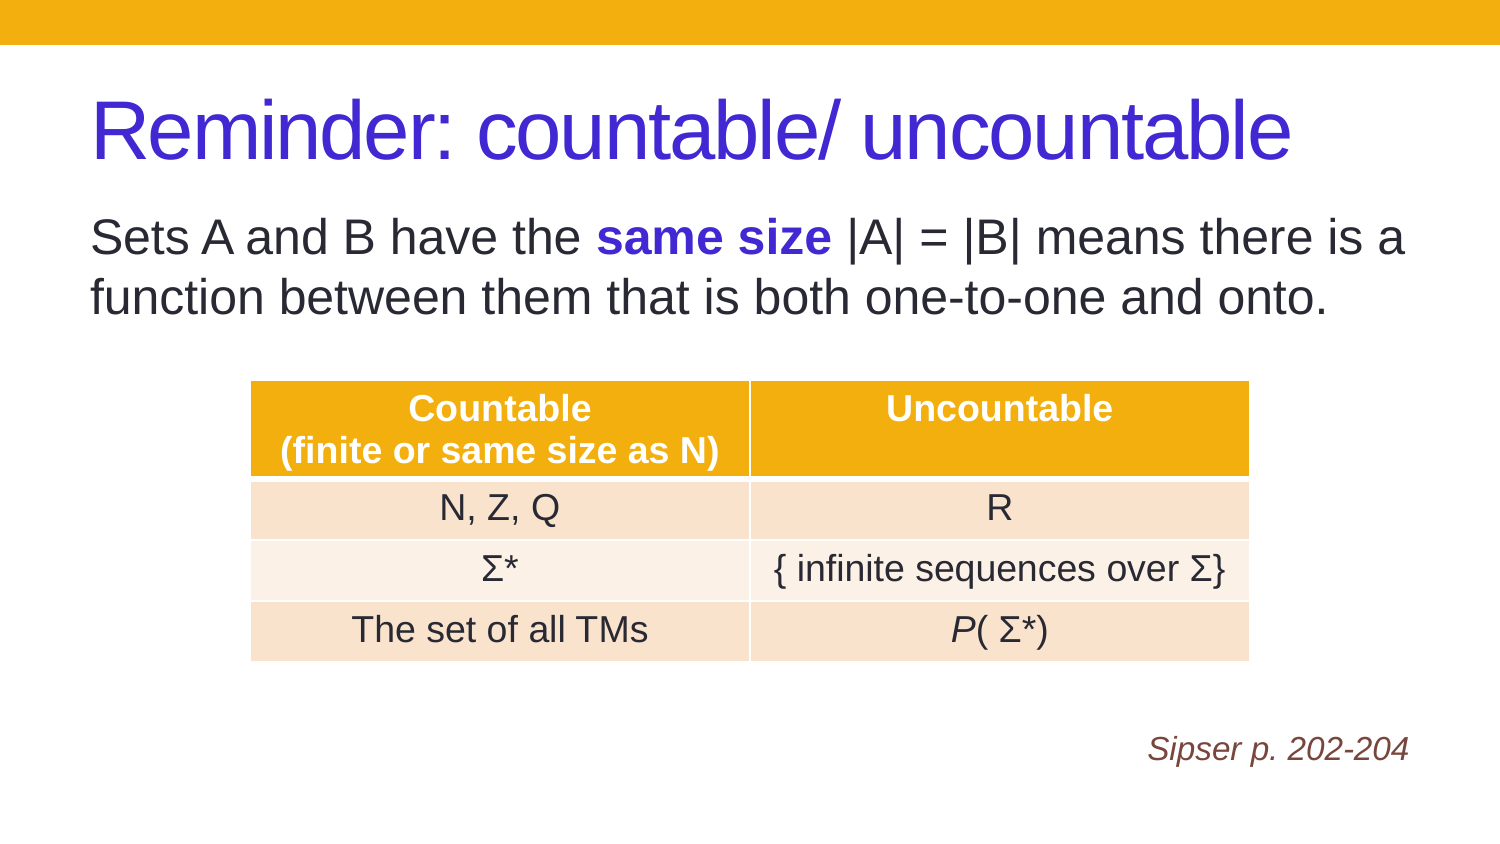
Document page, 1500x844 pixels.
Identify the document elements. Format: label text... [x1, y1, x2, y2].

table_cell The set of all TMs [251, 602, 749, 661]
table_header Uncountable [751, 381, 1249, 476]
list Sets A and B have the same size |A| = |B| means there is a function between them that is both one-to-one and onto. Sipser p. 202-204 [75, 196, 1425, 797]
title Reminder: countable/ uncountable [75, 65, 1425, 188]
table_cell { infinite sequences over Σ} [751, 541, 1249, 600]
table_cell N, Z, Q [251, 482, 749, 539]
table_cell R [751, 482, 1249, 539]
table_cell Σ* [251, 541, 749, 600]
table_cell P( Σ*) [751, 602, 1249, 661]
table_header Countable (finite or same size as N) [251, 381, 749, 476]
